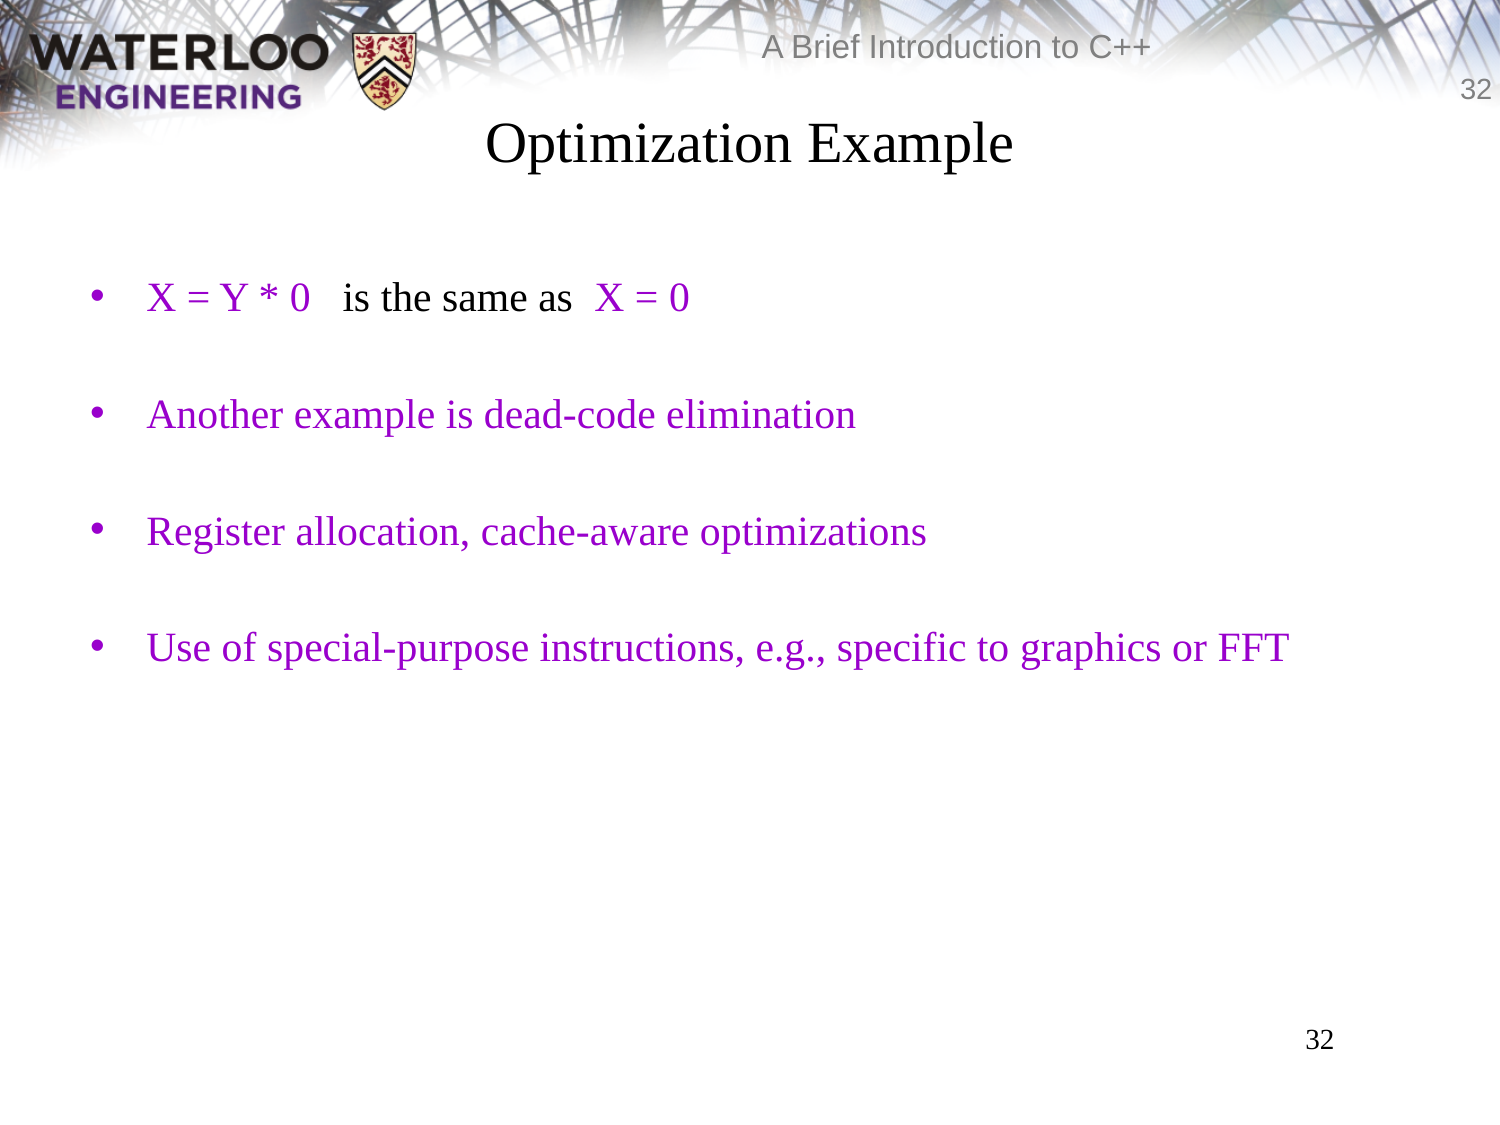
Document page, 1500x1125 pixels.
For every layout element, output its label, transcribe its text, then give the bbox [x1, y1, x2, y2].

picture [0, 0, 1500, 1125]
list X = Y * 0 is the same as X = 0 Another example is dead-code elimination Register allocation, cache-aware optimizations Use of special-purpose instructions, e.g., specific to graphics or FFT [74, 262, 1426, 1006]
title Optimization Example [74, 44, 1426, 233]
slide_number 32 [1037, 1012, 1350, 1088]
